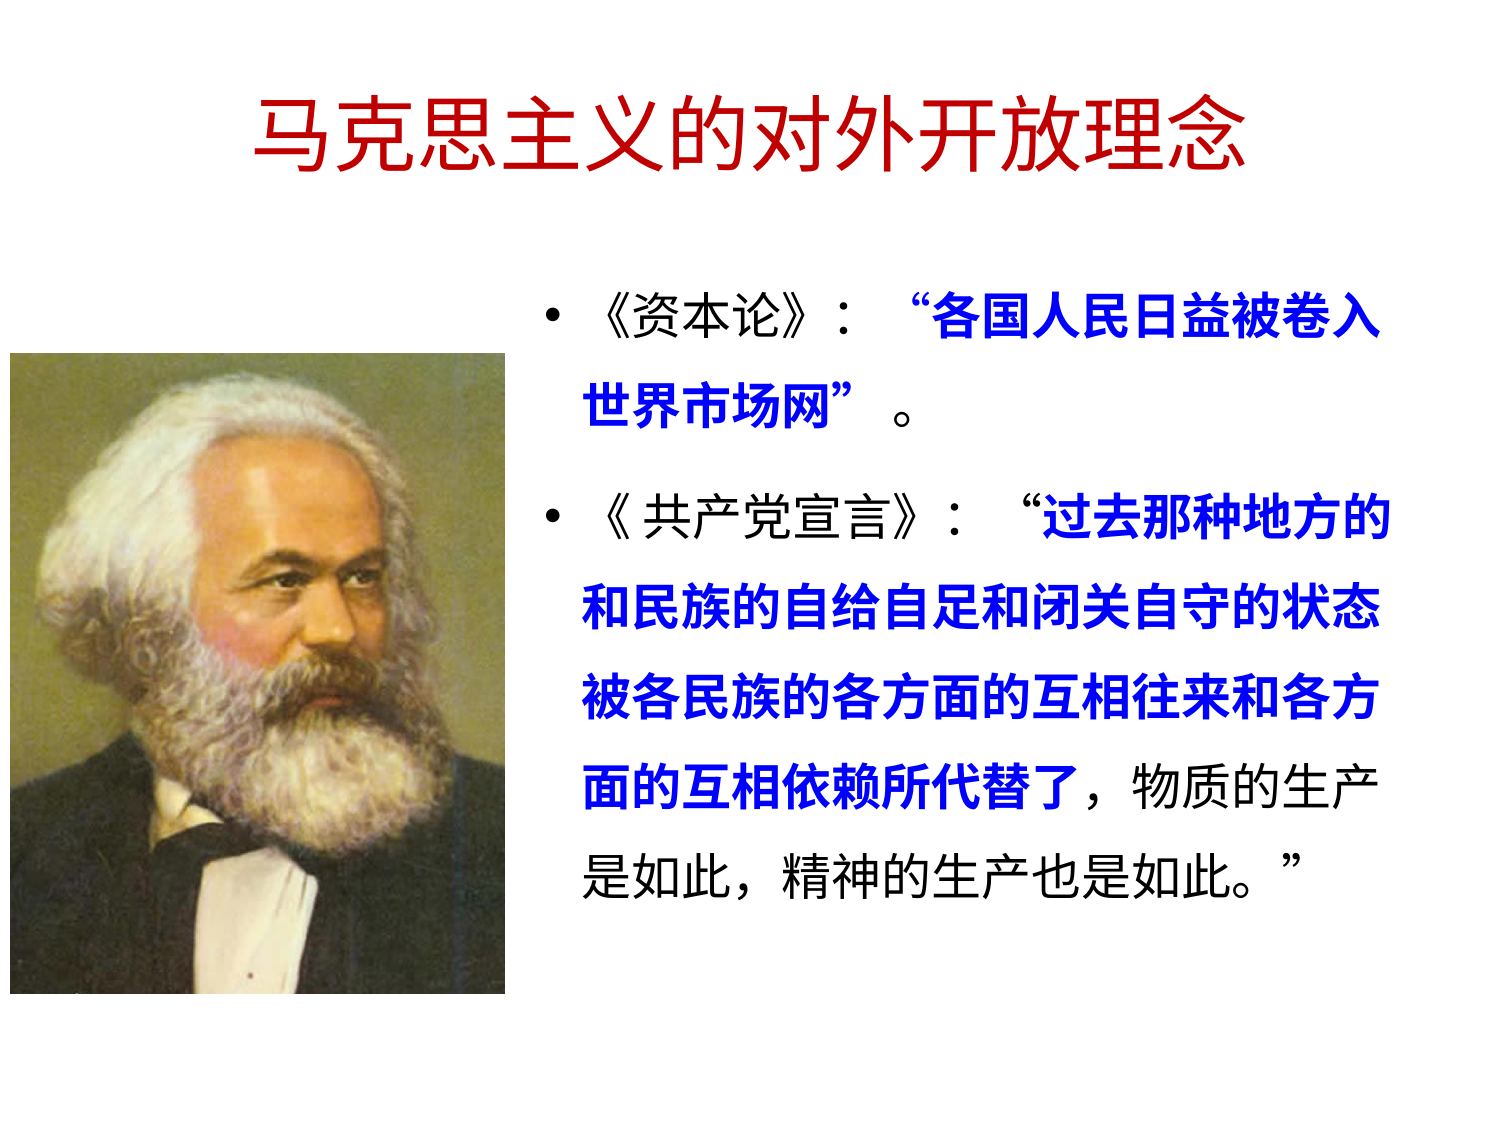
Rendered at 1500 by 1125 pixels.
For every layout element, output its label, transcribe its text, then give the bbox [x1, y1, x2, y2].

list 《资本论》：“各国人民日益被卷入世界市场网” 。 《 共产党宣言》：“过去那种地方的和民族的自给自足和闭关自守的状态被各民族的各方面的互相往来和各方面的互相依赖所代替了，物质的生产是如此，精神的生产也是如此。” [529, 247, 1447, 1125]
picture [10, 353, 505, 994]
title 马克思主义的对外开放理念 [103, 29, 1397, 248]
